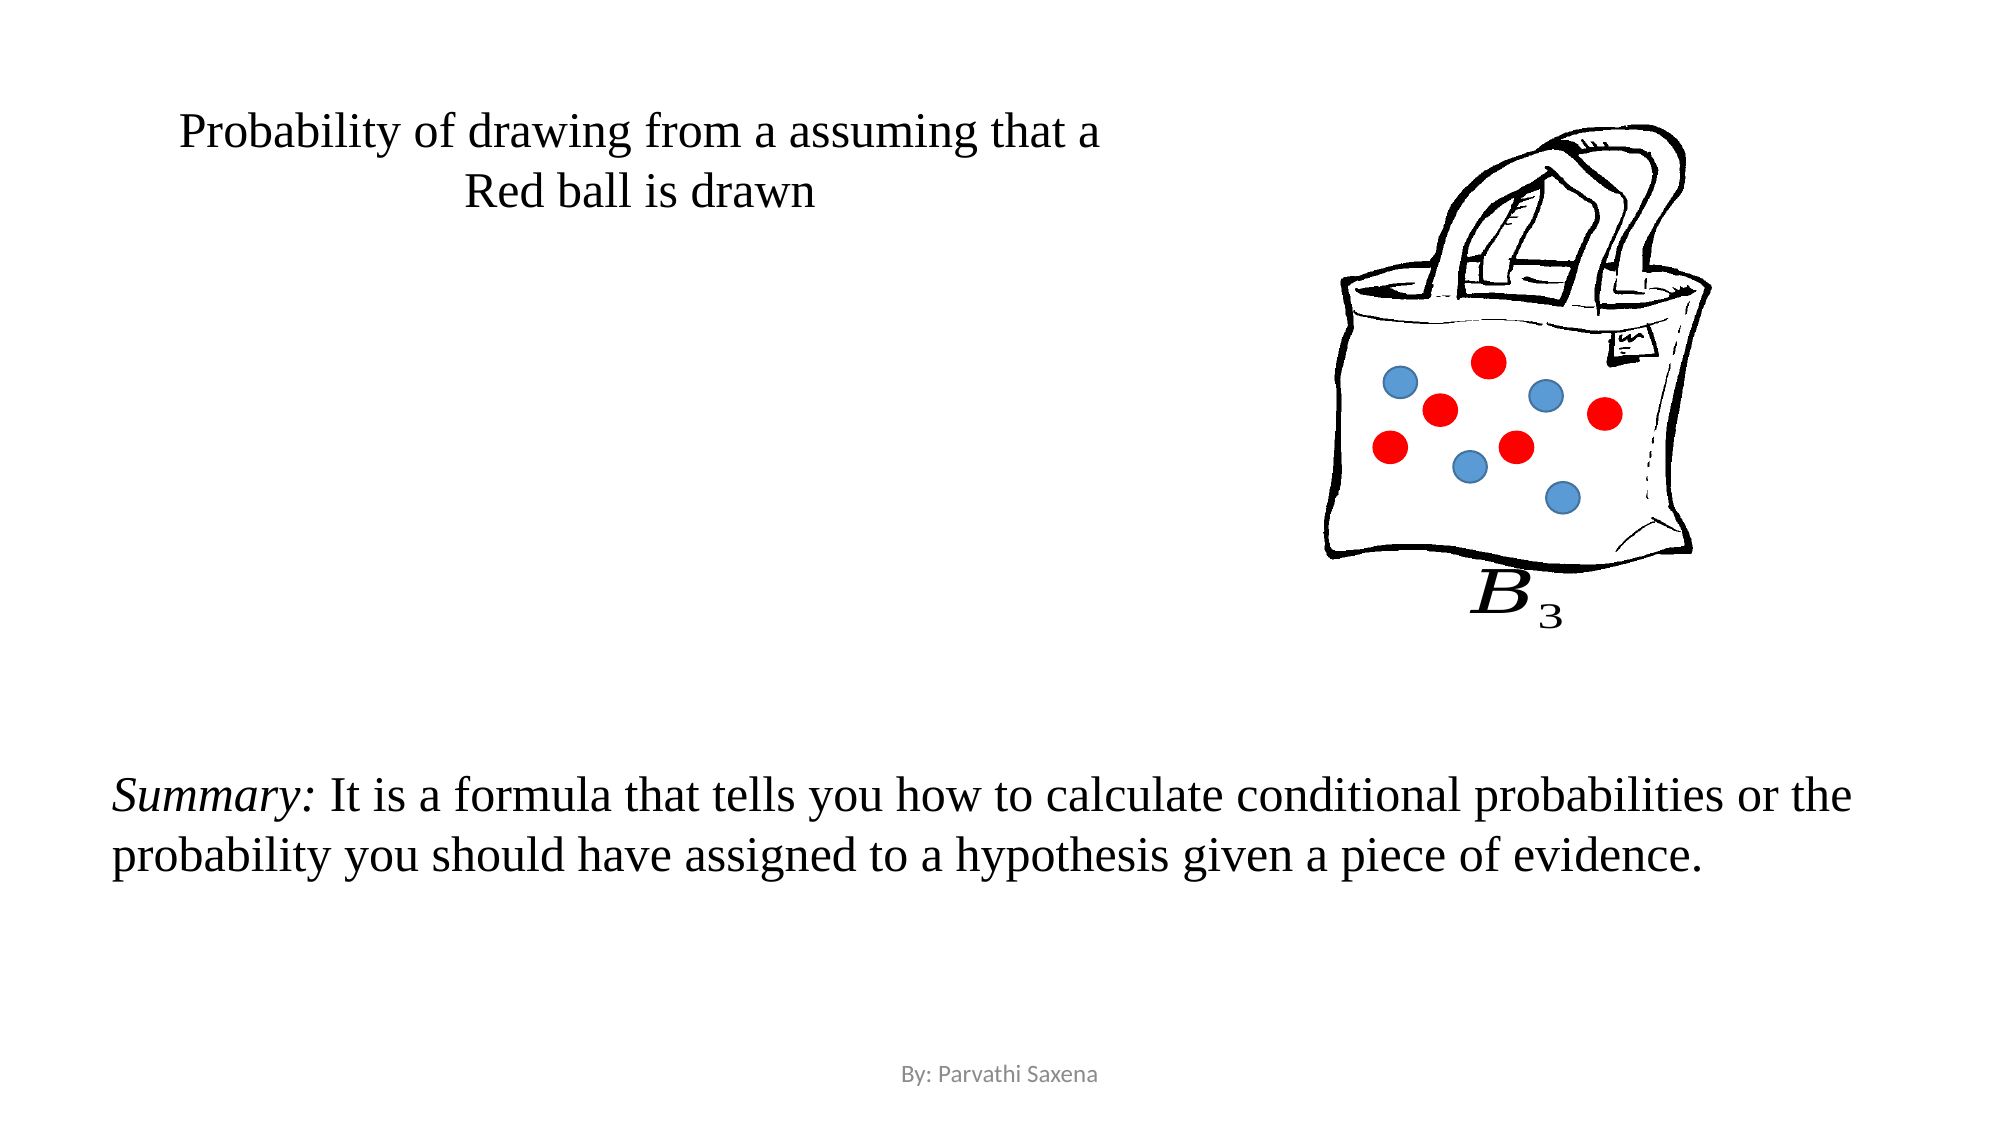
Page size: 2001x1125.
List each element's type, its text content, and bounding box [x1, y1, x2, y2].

footer By: Parvathi Saxena [662, 1042, 1338, 1103]
picture [1289, 79, 1769, 617]
